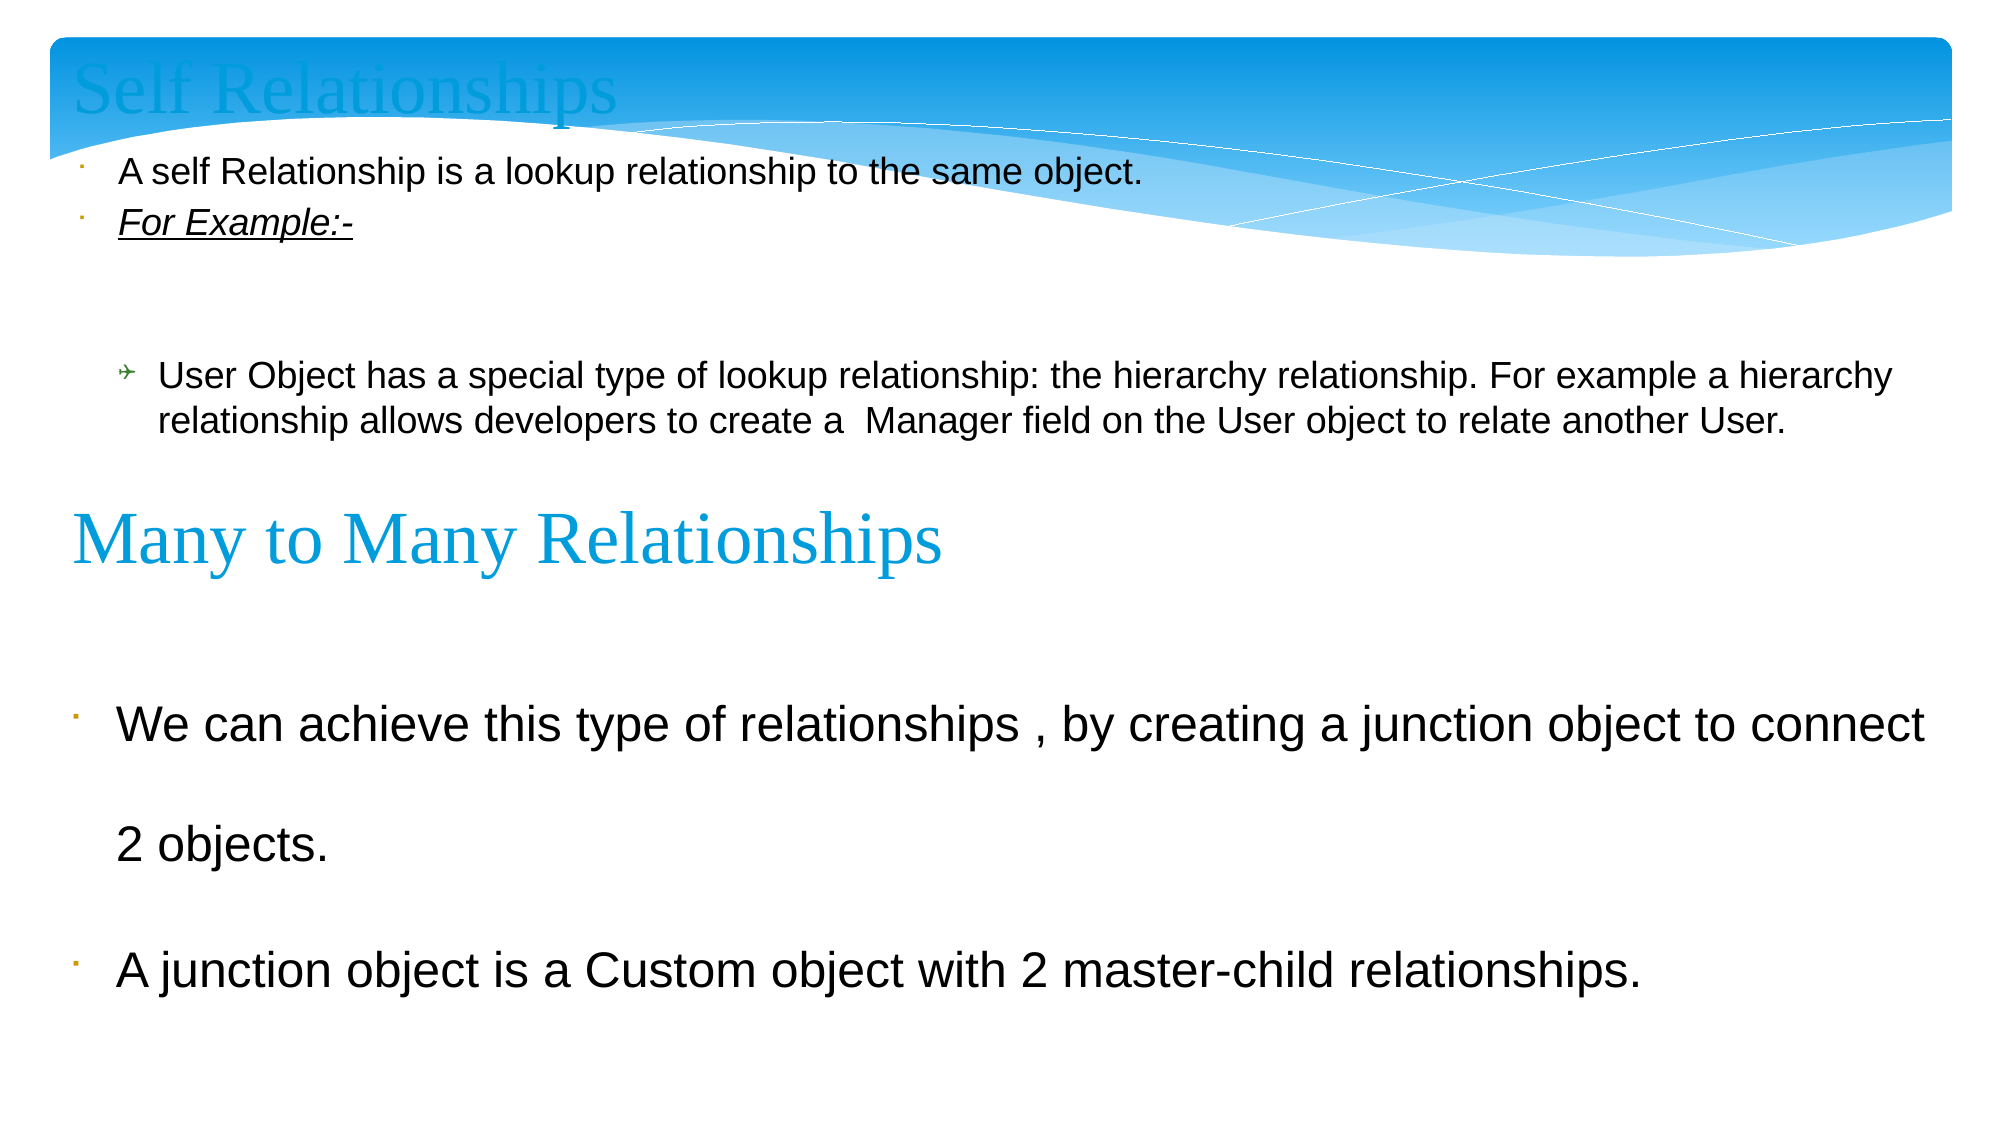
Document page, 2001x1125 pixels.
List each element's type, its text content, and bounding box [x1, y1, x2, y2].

text_box Many to Many Relationships [72, 414, 1928, 579]
text_box We can achieve this type of relationships , by creating a junction object to connect 2 objects. A junction object is a Custom object with 2 master-child relationships. [62, 624, 1938, 1005]
list A self Relationship is a lookup relationship to the same object. For Example:- User Object has a special type of lookup relationship: the hierarchy relationship. For example a hierarchy relationship allows developers to create a Manager field on the User object to relate another User. [70, 140, 1910, 466]
text_box Self Relationships [72, 0, 1928, 129]
